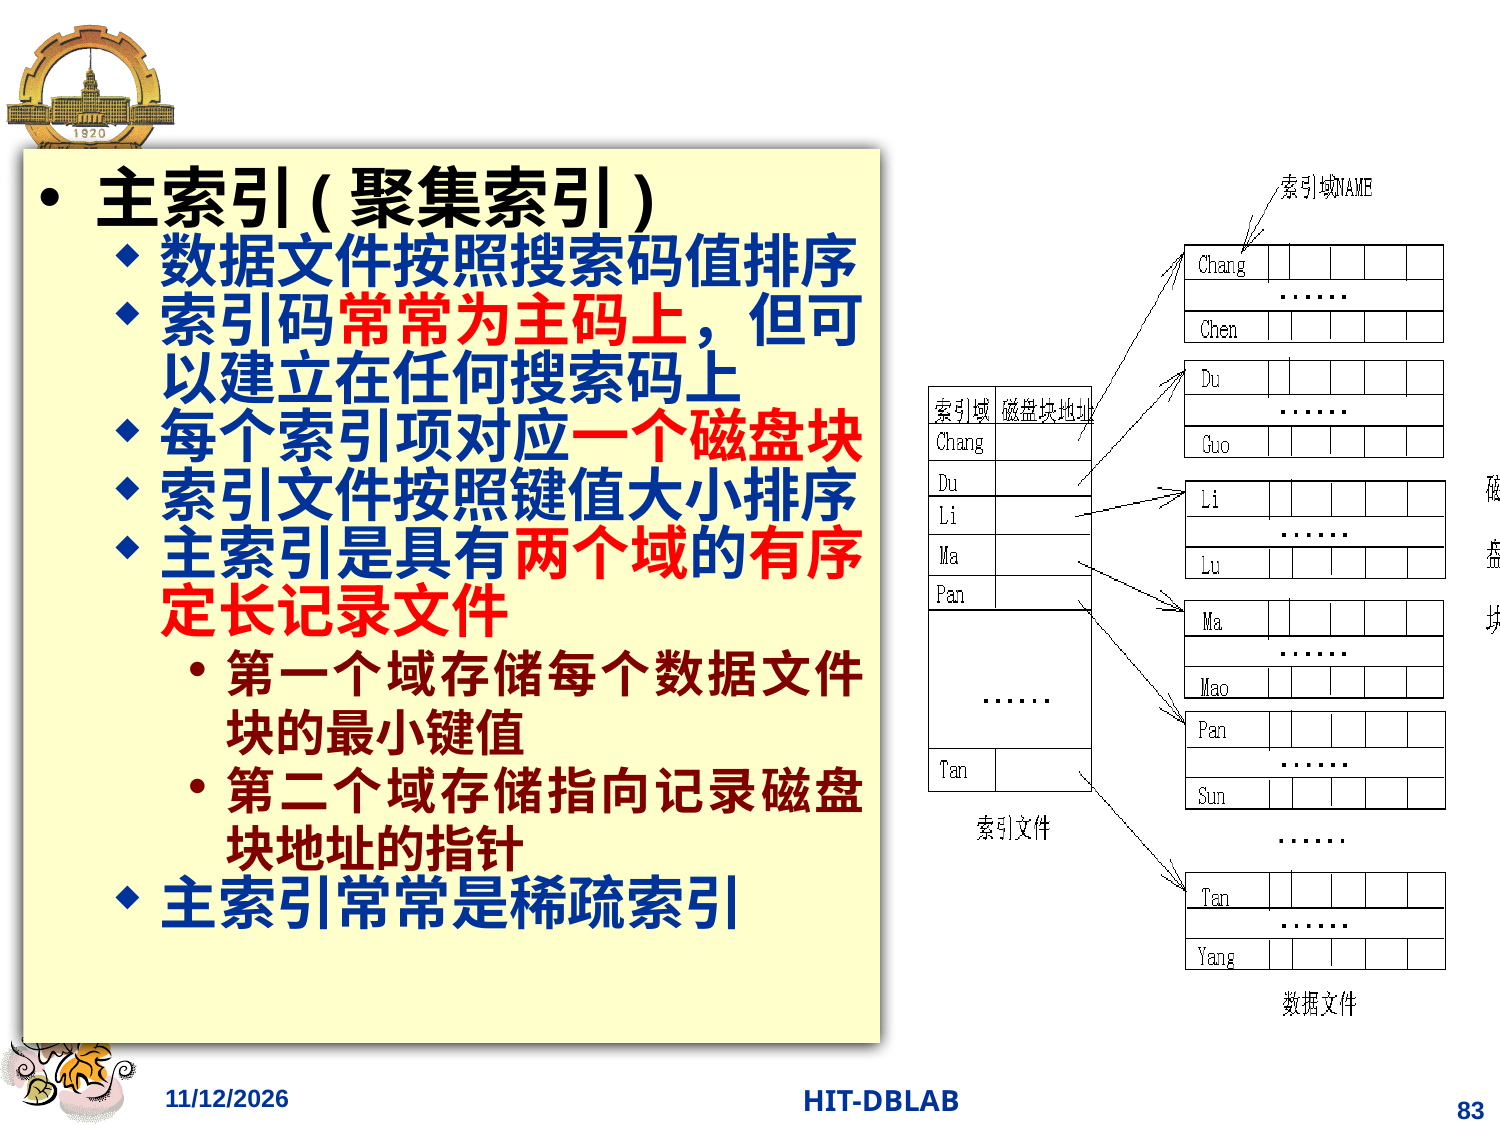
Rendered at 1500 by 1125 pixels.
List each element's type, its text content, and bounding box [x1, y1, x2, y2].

picture [926, 172, 1500, 1020]
footer HIT-DBLAB [524, 1074, 1238, 1125]
picture [0, 24, 175, 182]
text_box 主索引(聚集索引) 数据文件按照搜索码值排序 索引码常常为主码上，但可以建立在任何搜索码上 每个索引项对应一个磁盘块 索引文件按照键值大小排序 主索引是具有两个域的有序定长记录文件 第一个域存储每个数据文件块的最小键值 第二个域存储指向记录磁盘块地址的指针 主索引常常是稀疏索引 [23, 148, 880, 1043]
slide_number 83 [1437, 1087, 1500, 1125]
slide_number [149, 1074, 413, 1125]
